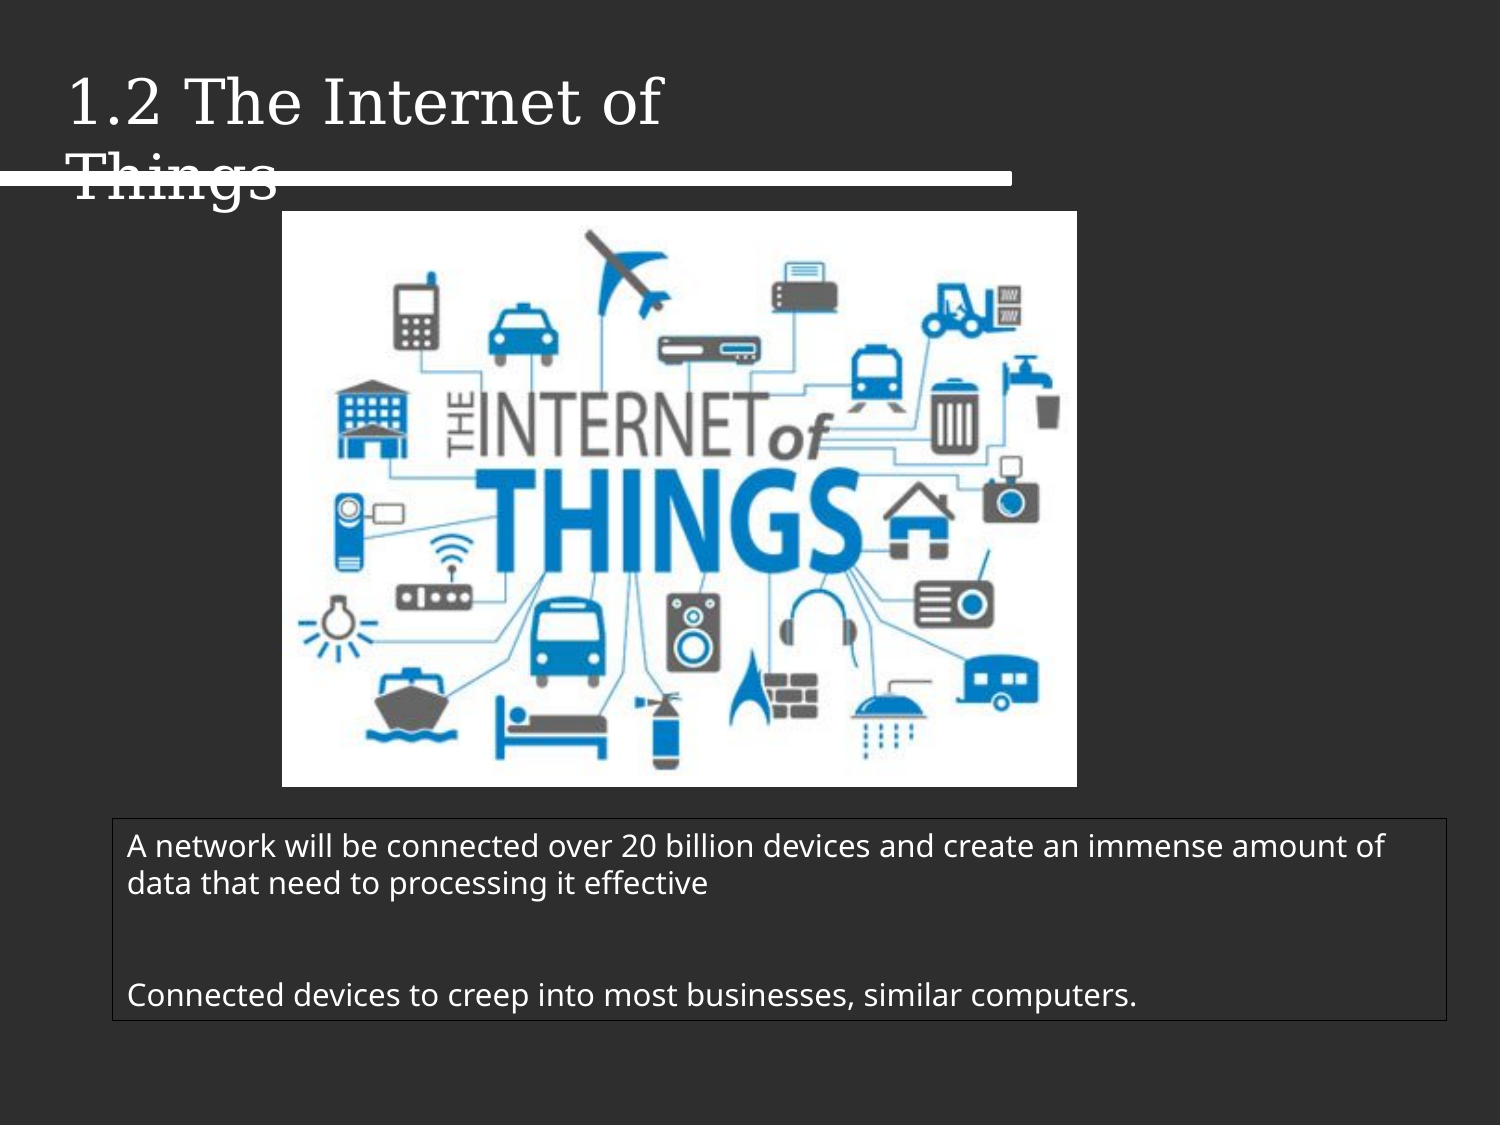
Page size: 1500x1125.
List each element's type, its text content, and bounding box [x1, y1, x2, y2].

text_box [0, 171, 50, 186]
picture [282, 211, 1077, 788]
text_box [892, 171, 1012, 186]
text_box 1.2 The Internet of Things [50, 54, 892, 220]
text_box A network will be connected over 20 billion devices and create an immense amount of data that need to processing it effective Connected devices to creep into most businesses, similar computers. [112, 818, 1447, 1021]
